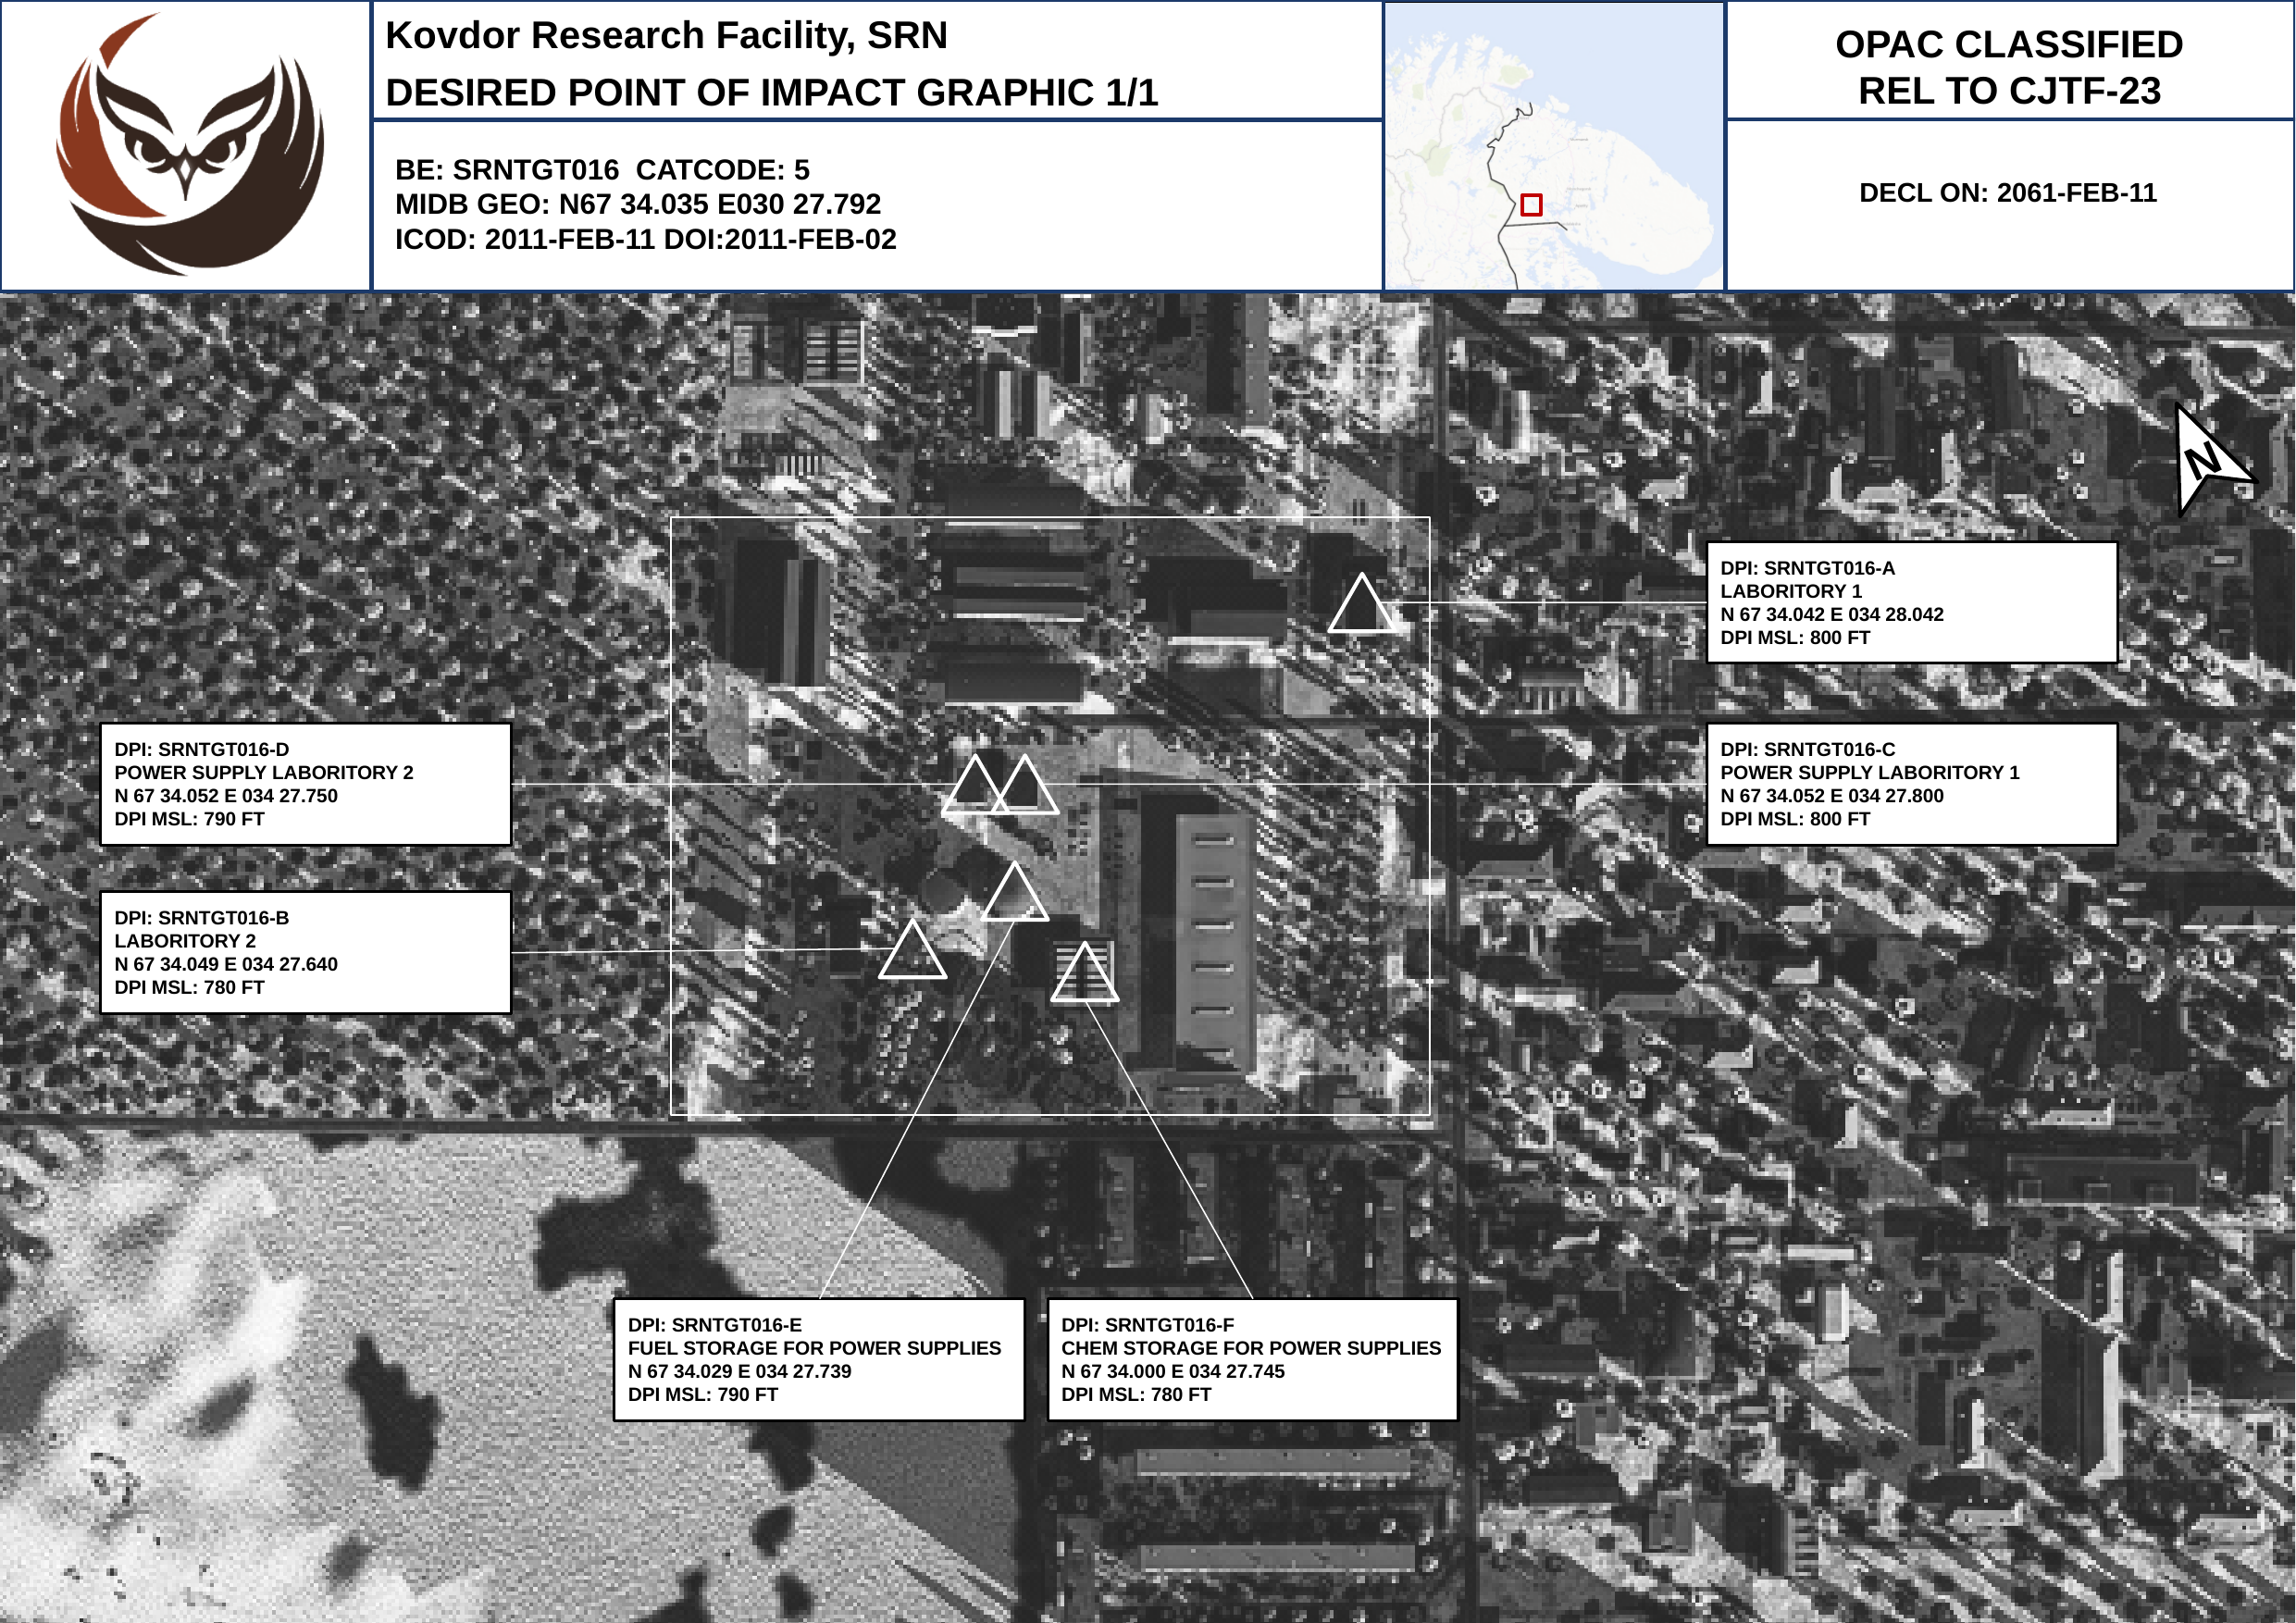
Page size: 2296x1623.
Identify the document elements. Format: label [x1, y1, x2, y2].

text_box [819, 919, 1015, 1299]
text_box [2154, 399, 2240, 505]
picture [0, 302, 2296, 1623]
text_box [0, 0, 2296, 302]
text_box [1085, 999, 1254, 1299]
text_box [511, 948, 814, 953]
